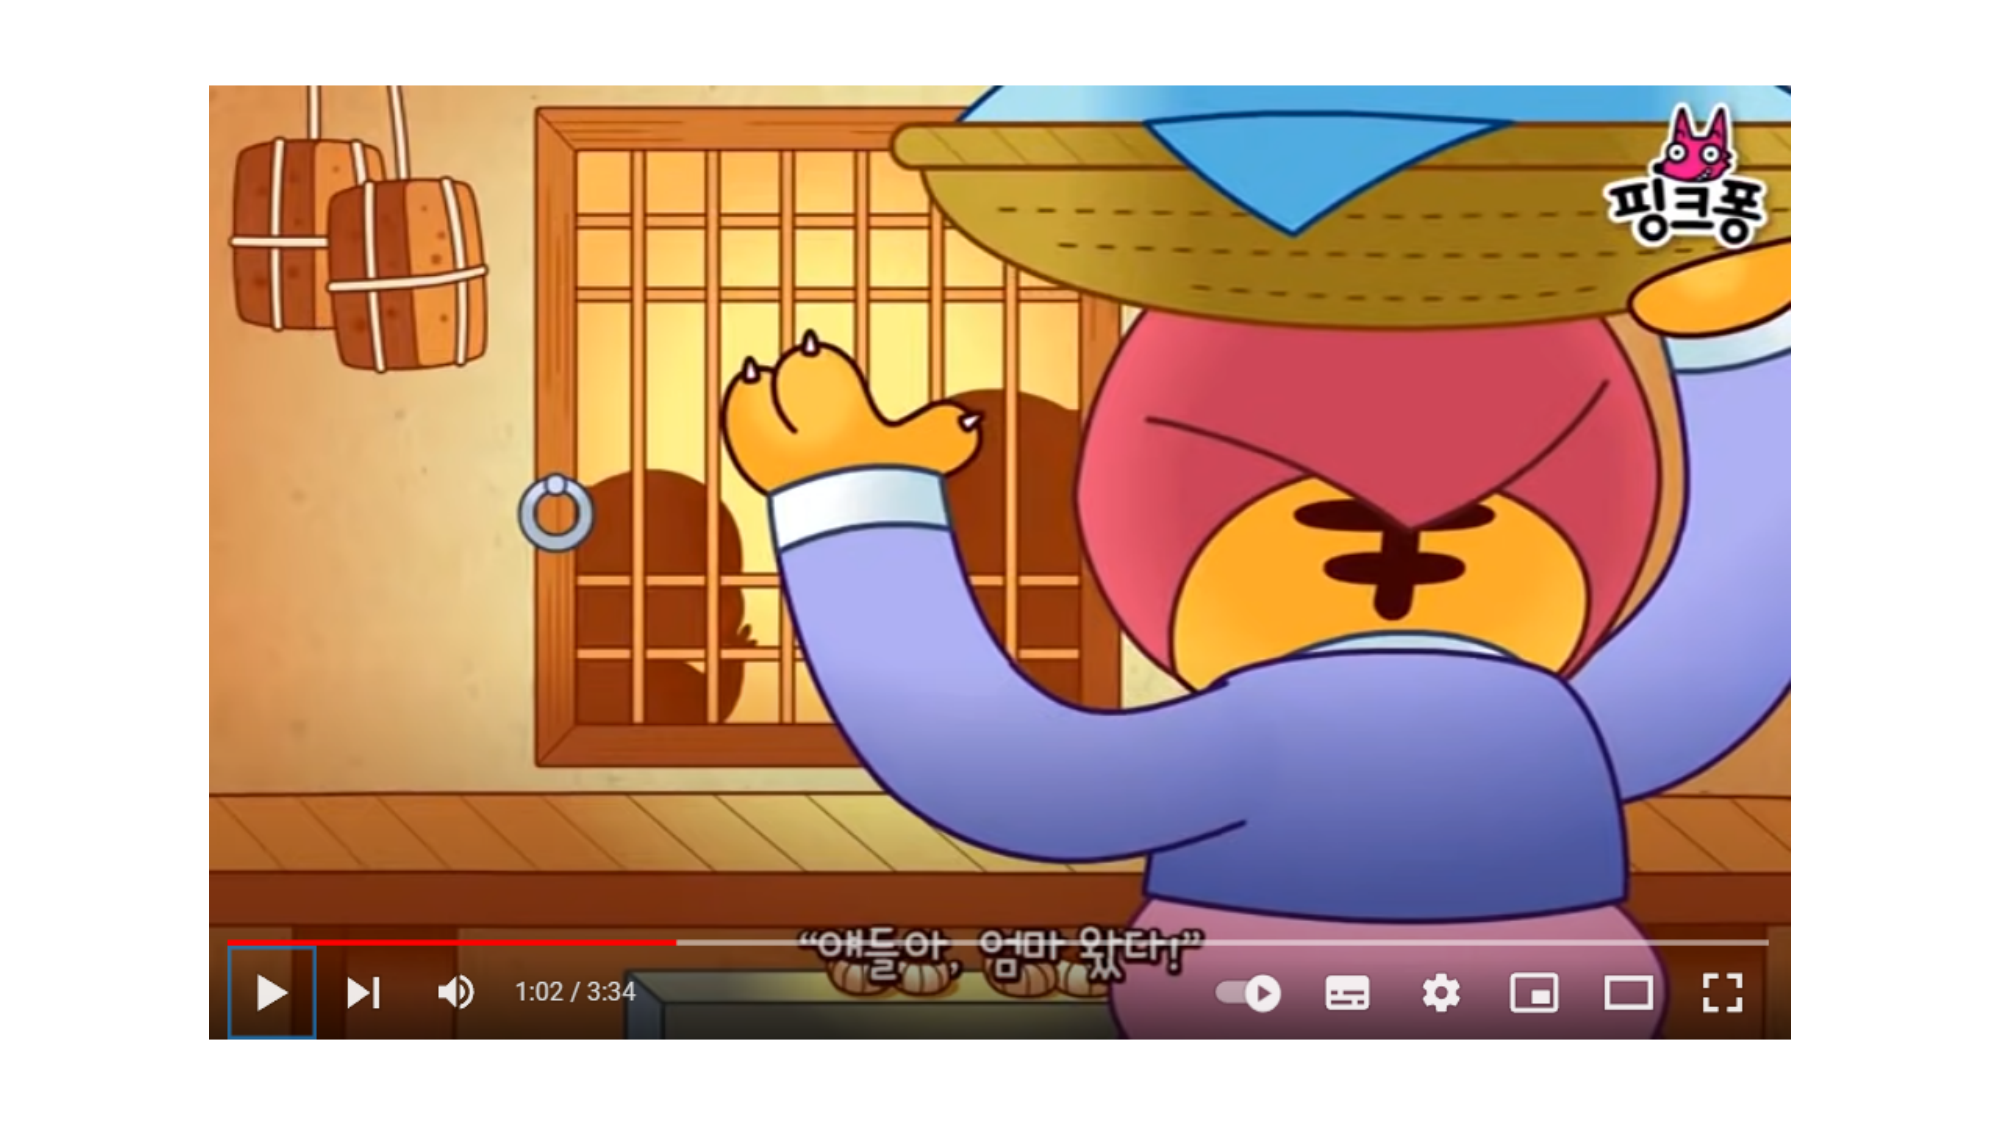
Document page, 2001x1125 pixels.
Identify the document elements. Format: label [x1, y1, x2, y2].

picture [209, 81, 1791, 1043]
